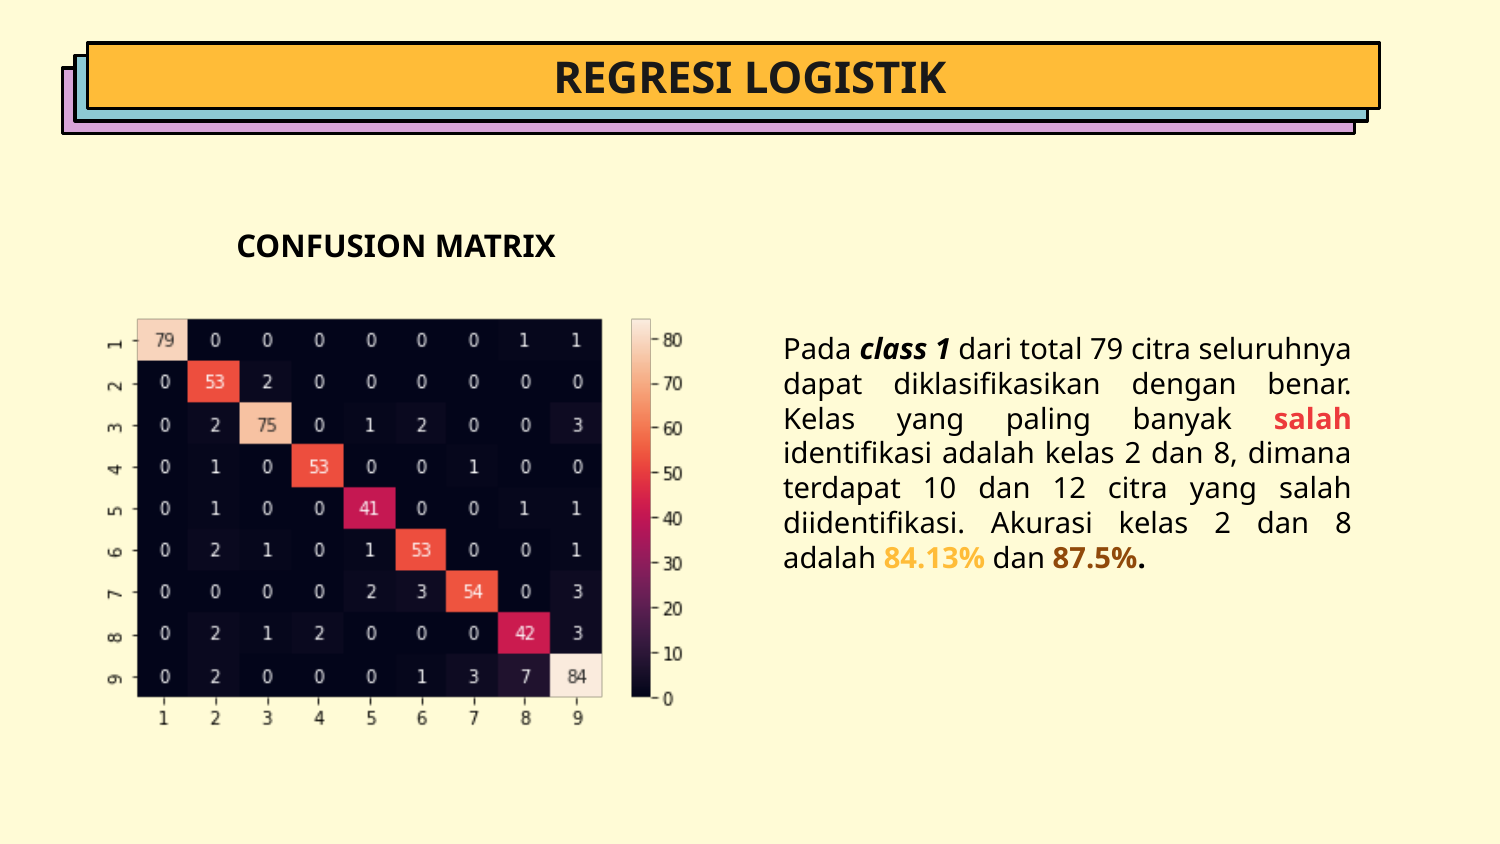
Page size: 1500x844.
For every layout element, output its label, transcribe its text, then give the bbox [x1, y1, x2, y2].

text_box CONFUSION MATRIX [184, 211, 609, 280]
text_box [75, 55, 1368, 122]
text_box Pada class 1 dari total 79 citra seluruhnya dapat diklasifikasikan dengan benar. Kelas yang paling banyak salah identifikasi adalah kelas 2 dan 8, dimana terdapat 10 dan 12 citra yang salah diidentifikasi. Akurasi kelas 2 dan 8 adalah 84.13% dan 87.5%. [768, 315, 1368, 590]
text_box [62, 67, 1355, 134]
picture [96, 308, 696, 739]
text_box REGRESI LOGISTIK [87, 42, 1413, 109]
